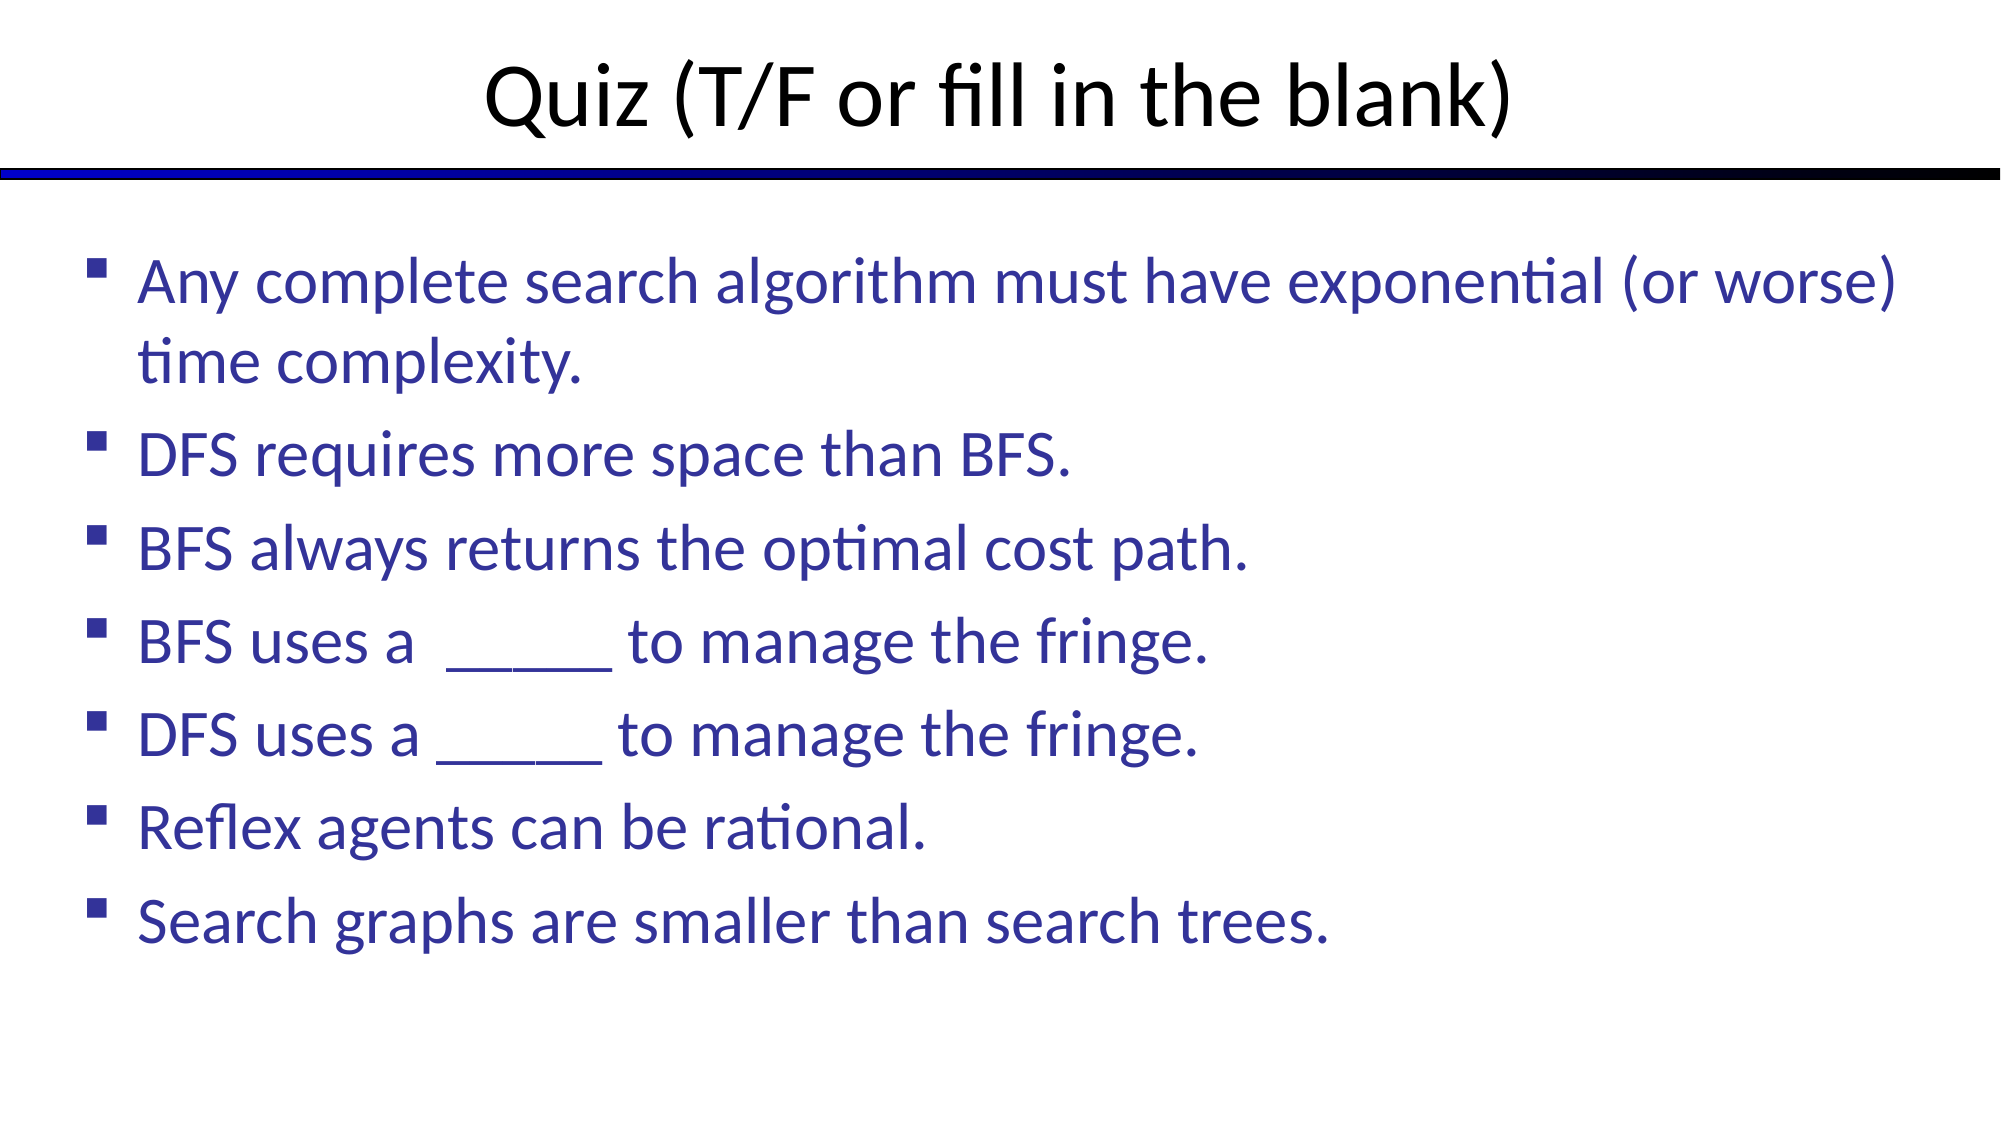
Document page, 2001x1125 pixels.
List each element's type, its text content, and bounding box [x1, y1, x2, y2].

title Quiz (T/F or fill in the blank) [0, 0, 2000, 184]
list Any complete search algorithm must have exponential (or worse) time complexity. DFS requires more space than BFS. BFS always returns the optimal cost path. BFS uses a _____ to manage the fringe. DFS uses a _____ to manage the fringe. Reflex agents can be rational. Search graphs are smaller than search trees. [66, 228, 1934, 1006]
